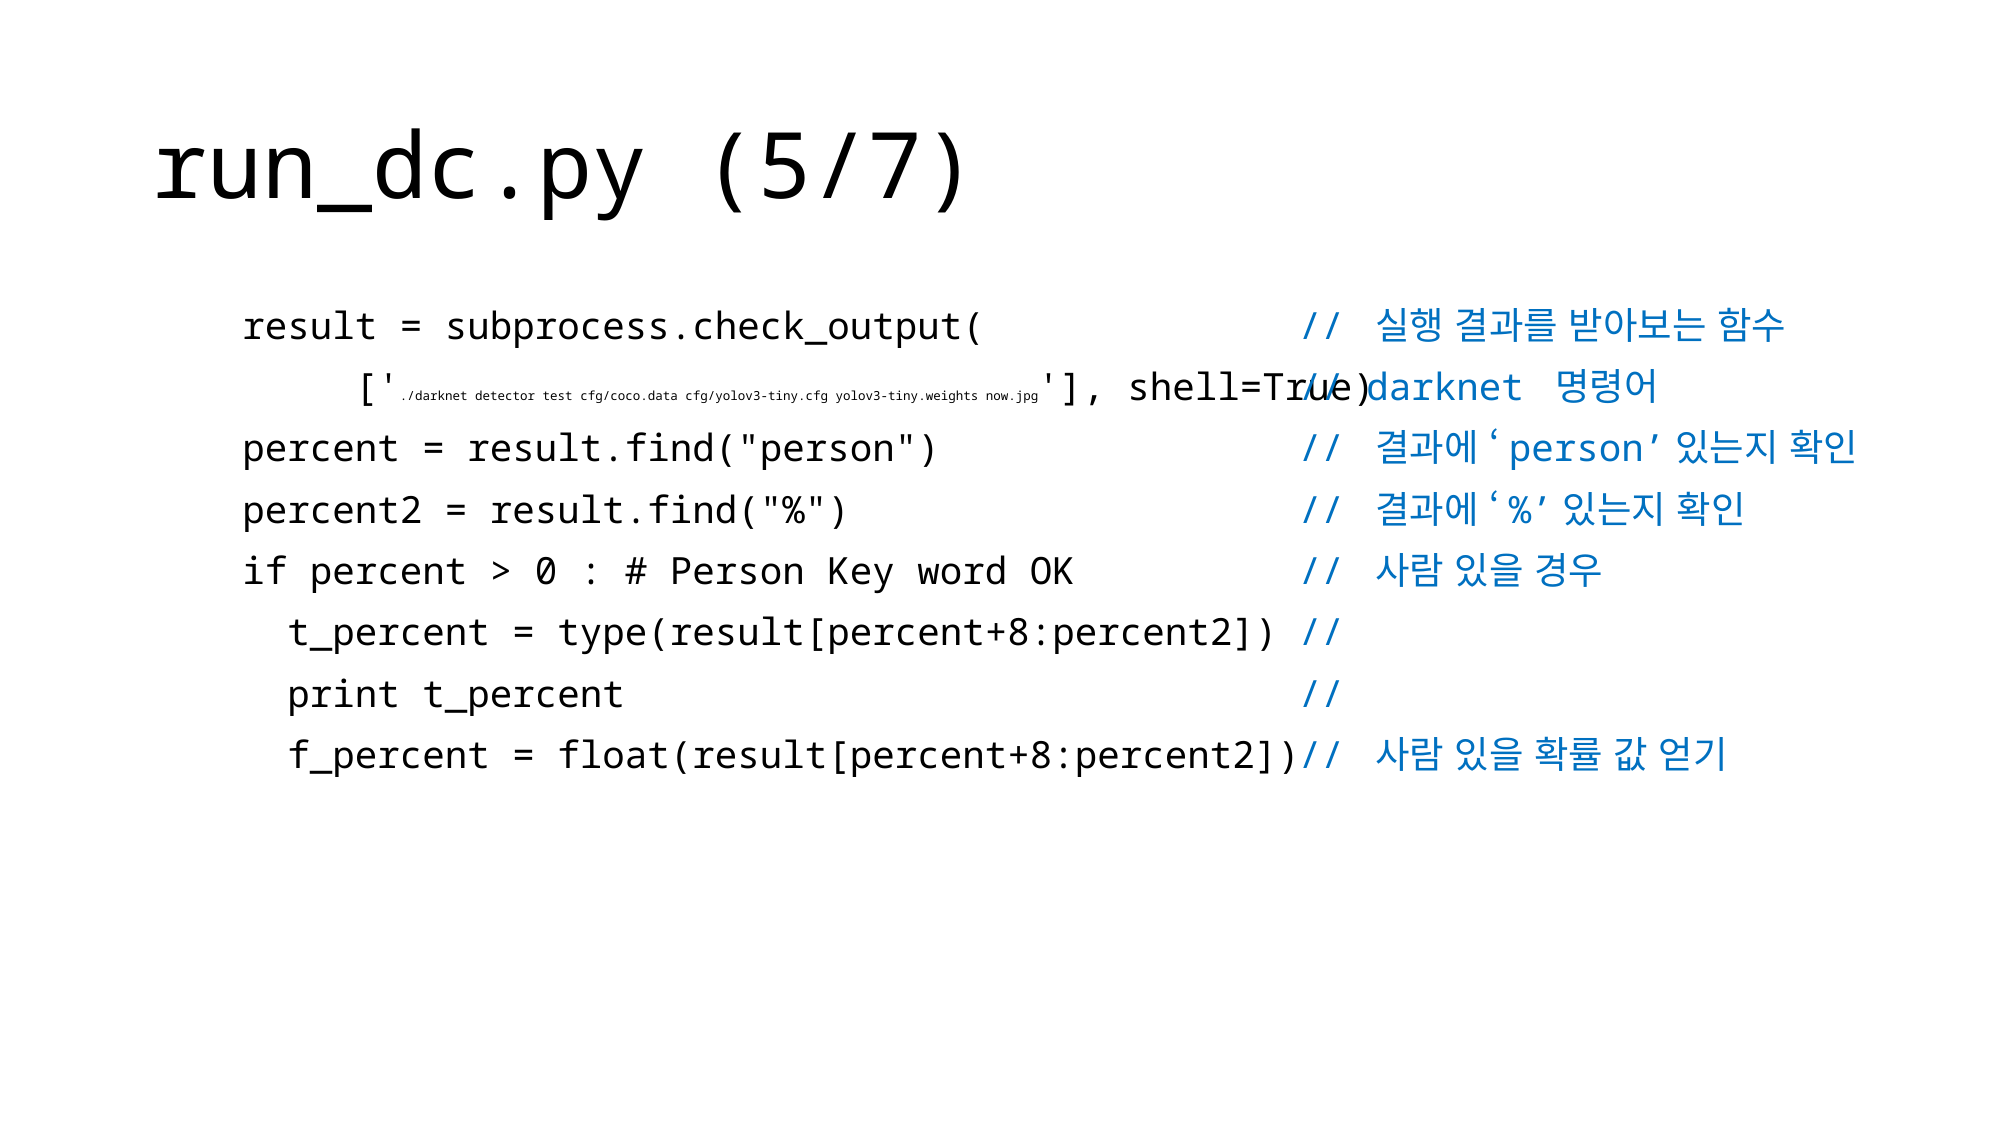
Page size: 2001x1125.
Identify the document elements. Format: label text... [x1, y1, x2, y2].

list result = subprocess.check_output( ['./darknet detector test cfg/coco.data cfg/yolov3-tiny.cfg yolov3-tiny.weights now.jpg'], shell=True) percent = result.find("person") percent2 = result.find("%") if percent > 0 : # Person Key word OK t_percent = type(result[percent+8:percent2]) print t_percent f_percent = float(result[percent+8:percent2]) [137, 299, 1283, 1014]
text_box // 실행 결과를 받아보는 함수 // darknet 명령어 // 결과에 ‘person’있는지 확인 // 결과에 ‘%’있는지 확인 // 사람 있을 경우 // // // 사람 있을 확률 값 얻기 [1283, 299, 2000, 1014]
title run_dc.py (5/7) [137, 59, 1863, 278]
